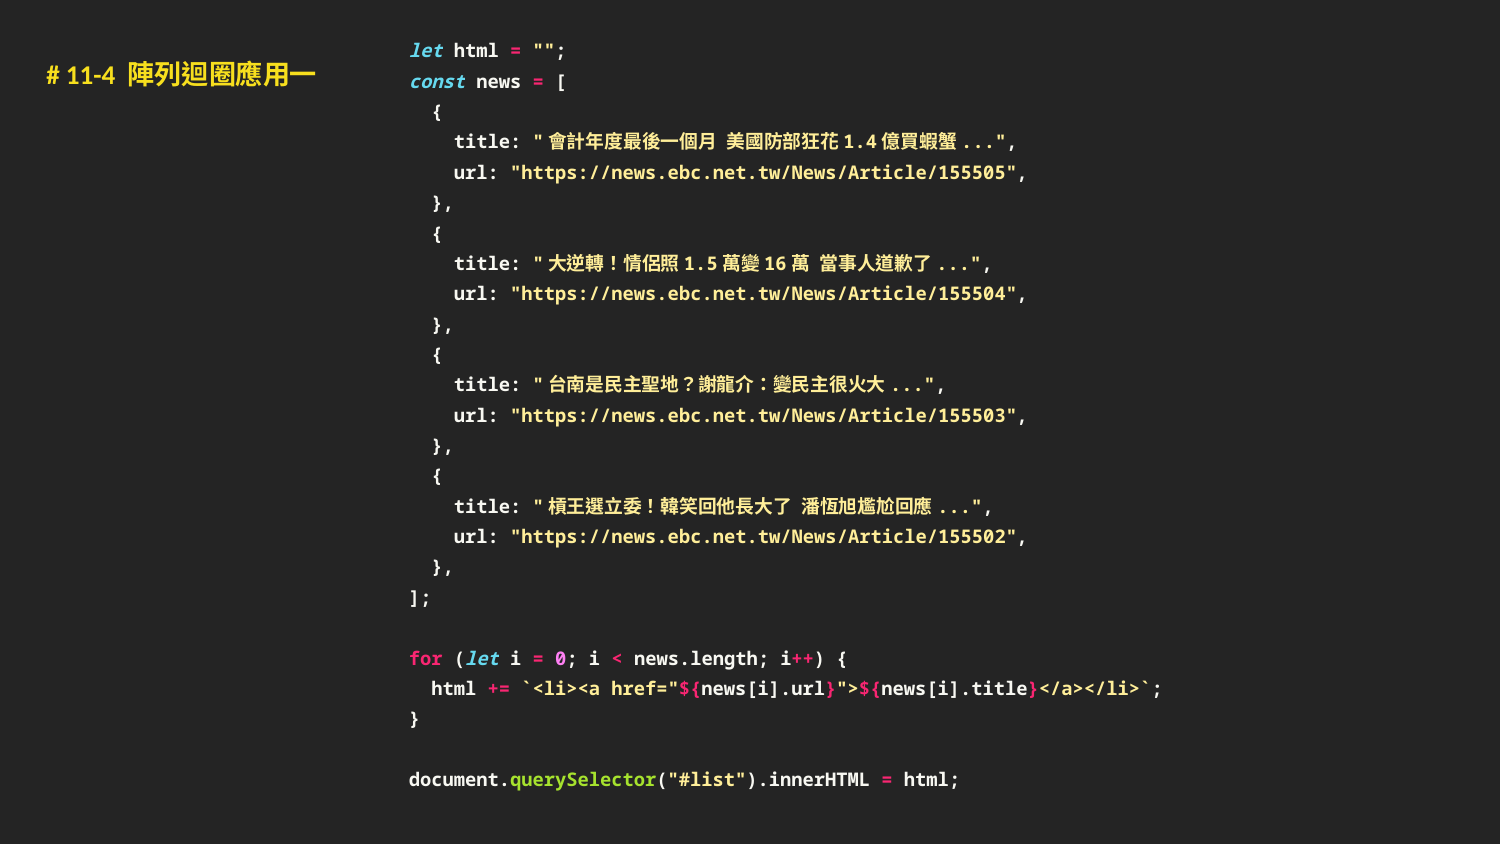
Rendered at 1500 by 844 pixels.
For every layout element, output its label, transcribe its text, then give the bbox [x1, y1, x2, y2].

text_box let html = ""; const news = [ { title: "會計年度最後一個月 美國防部狂花1.4億買蝦蟹...", url: "https://news.ebc.net.tw/News/Article/155505", }, { title: "大逆轉！情侶照1.5萬變16萬 當事人道歉了...", url: "https://news.ebc.net.tw/News/Article/155504", }, { title: "台南是民主聖地？謝龍介：變民主很火大...", url: "https://news.ebc.net.tw/News/Article/155503", }, { title: "槓王選立委！韓笑回他長大了 潘恆旭尷尬回應...", url: "https://news.ebc.net.tw/News/Article/155502", }, ]; for (let i = 0; i < news.length; i++) { html += `<li><a href="${news[i].url}">${news[i].title}</a></li>`; } document.querySelector("#list").innerHTML = html; [393, 16, 1242, 805]
text_box # 11-4 陣列迴圈應用一 [31, 26, 393, 105]
